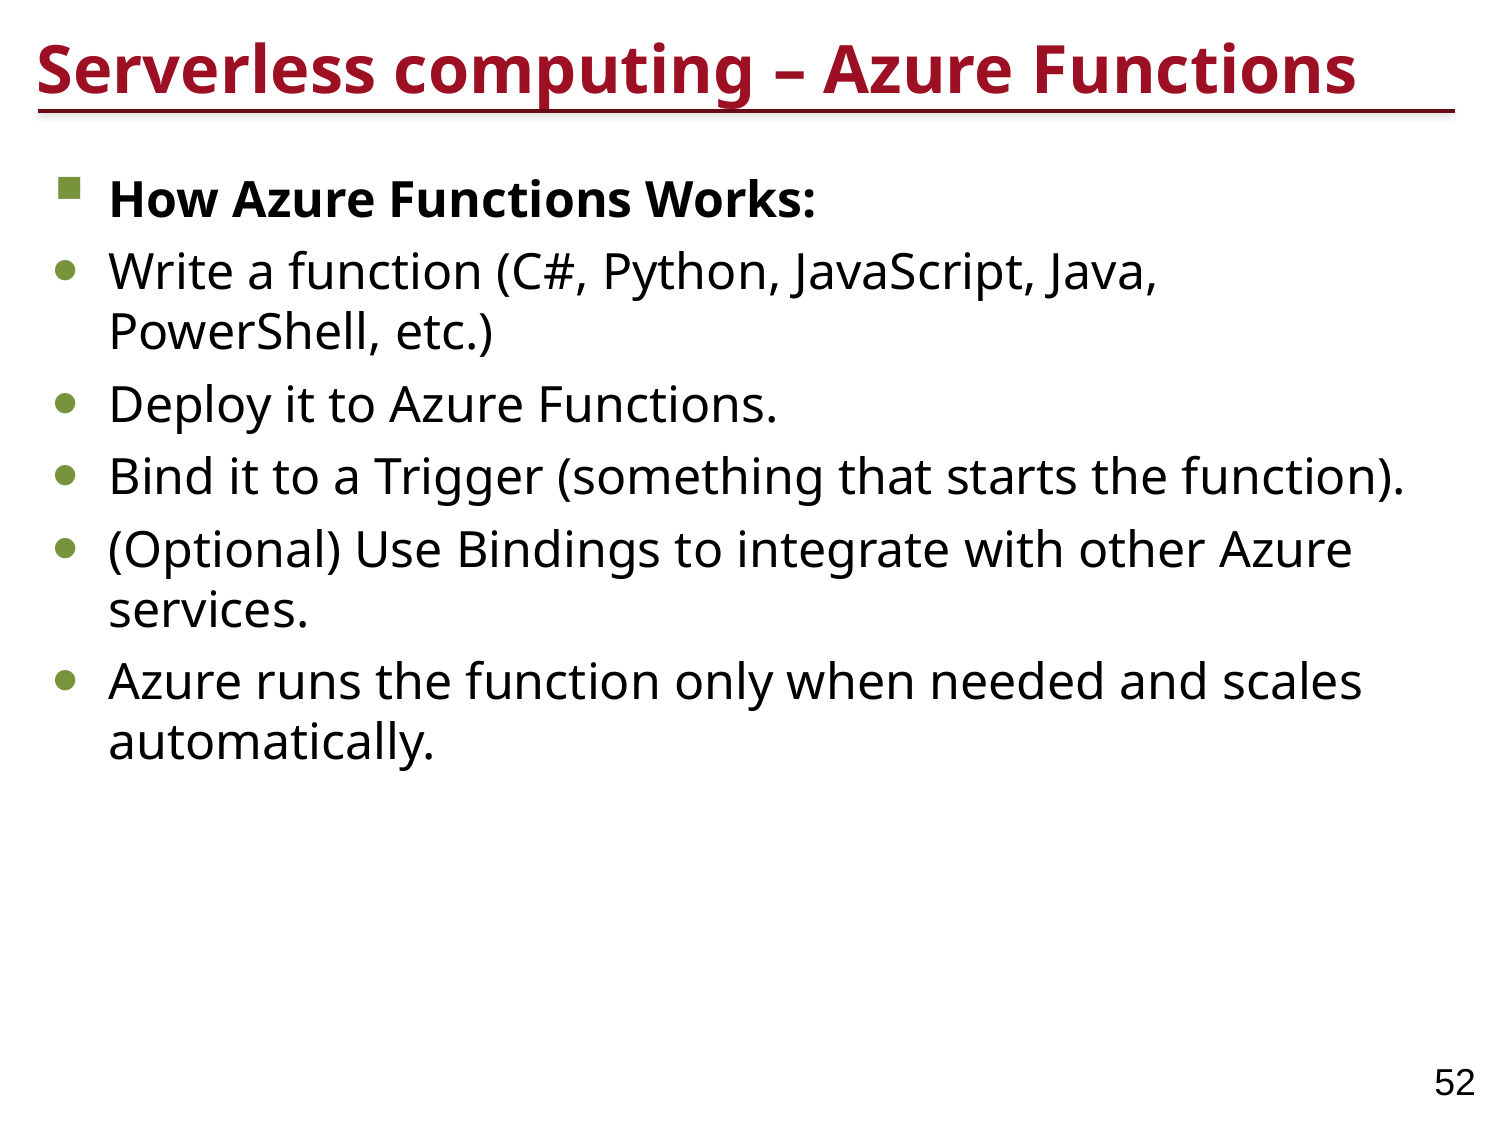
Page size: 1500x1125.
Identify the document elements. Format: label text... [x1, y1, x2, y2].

title Serverless computing – Azure Functions [21, 18, 1420, 115]
list How Azure Functions Works: Write a function (C#, Python, JavaScript, Java, PowerShell, etc.) Deploy it to Azure Functions. Bind it to a Trigger (something that starts the function). (Optional) Use Bindings to integrate with other Azure services. Azure runs the function only when needed and scales automatically. [37, 159, 1455, 760]
slide_number 52 [1419, 1050, 1500, 1125]
